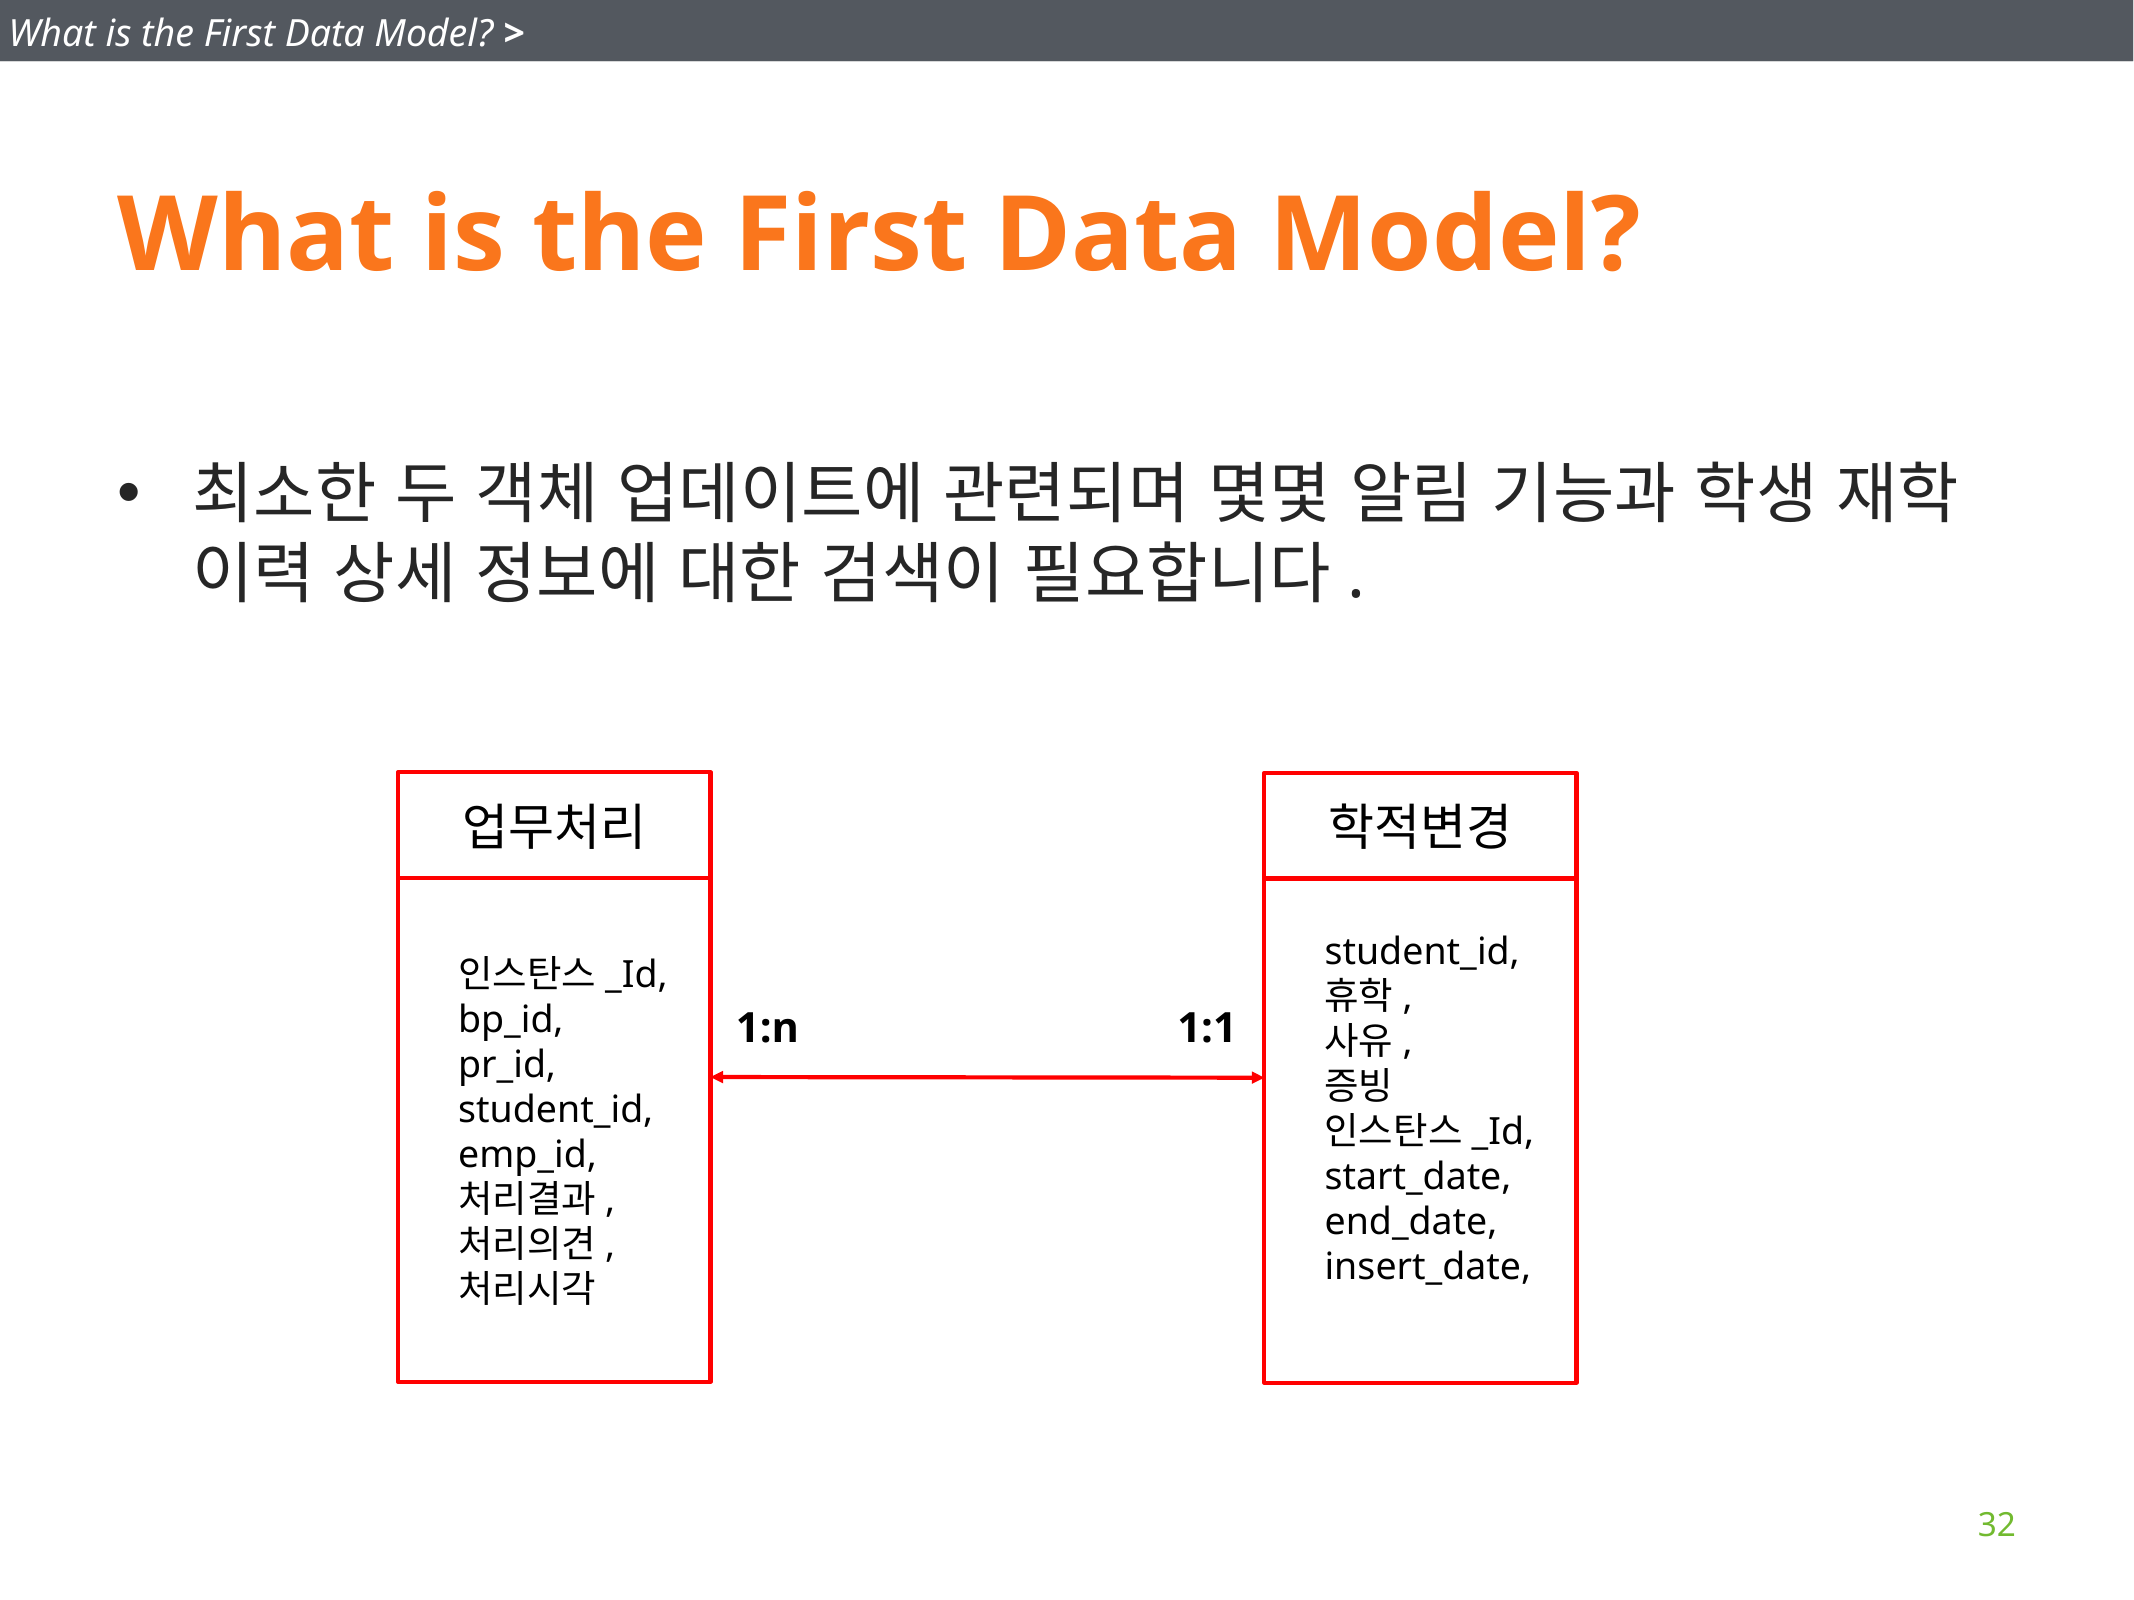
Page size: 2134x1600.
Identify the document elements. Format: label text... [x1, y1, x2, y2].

title What is the First Data Model? [106, 130, 2028, 327]
text_box 인스탄스_Id, bp_id, pr_id, student_id, emp_id, 처리결과, 처리의견, 처리시각 [449, 941, 676, 1319]
text_box What is the First Data Model? > [0, 0, 711, 62]
text_box 학적변경 [1319, 787, 1521, 864]
slide_number 32 [1918, 1493, 2028, 1558]
text_box student_id, 휴학, 사유, 증빙 인스탄스_Id, start_date, end_date, insert_date, [1316, 918, 1543, 1296]
text_box [1262, 771, 1579, 1385]
text_box 1:n [727, 992, 808, 1059]
text_box [396, 770, 713, 1384]
text_box 1:1 [1168, 992, 1246, 1059]
list 최소한 두 객체 업데이트에 관련되며 몇몇 알림 기능과 학생 재학 이력 상세 정보에 대한 검색이 필요합니다. [106, 369, 2028, 693]
text_box 업무처리 [453, 786, 655, 864]
